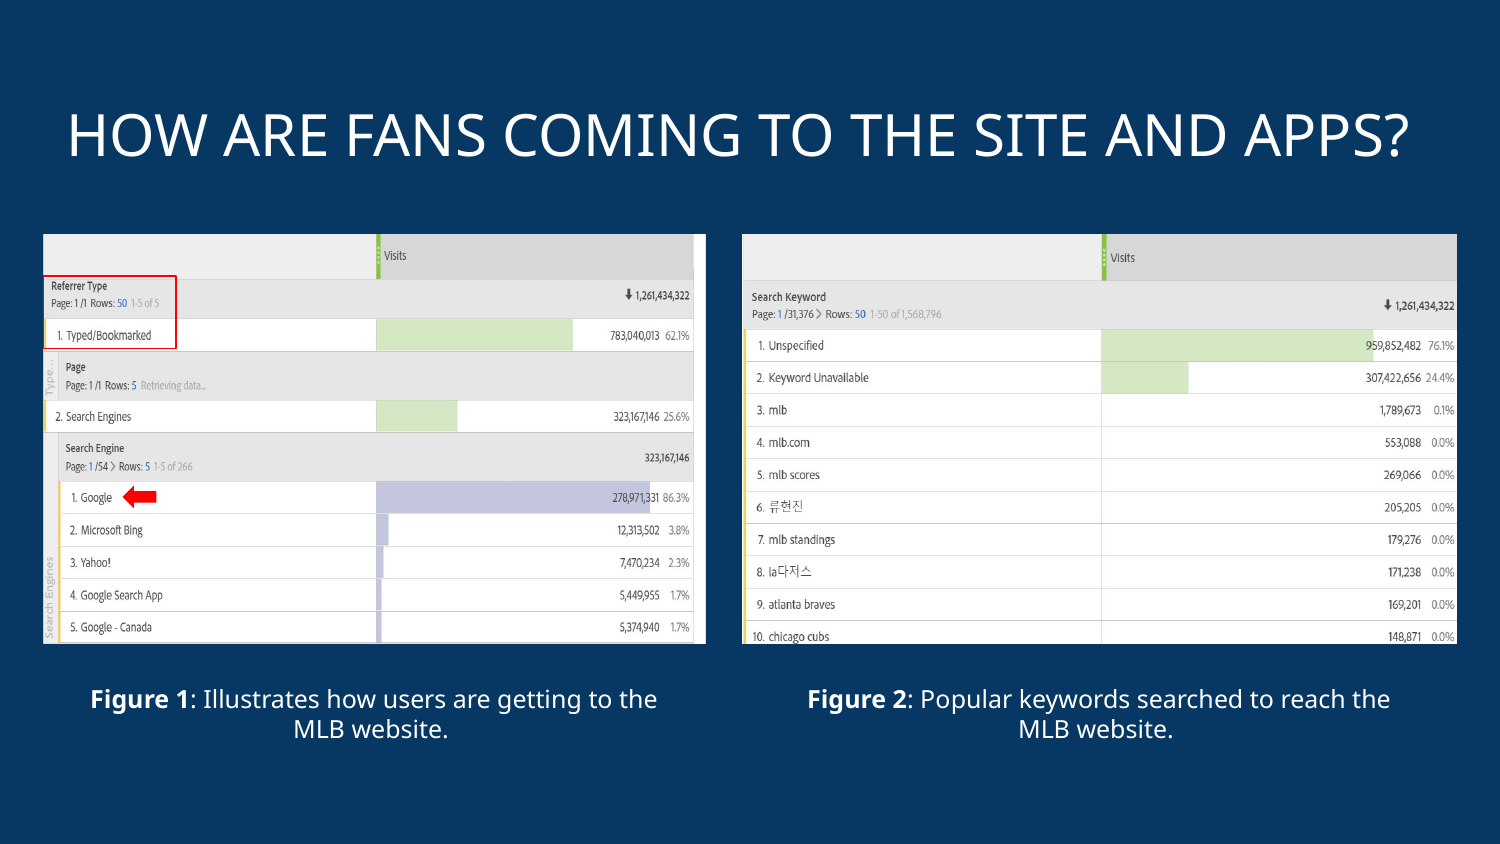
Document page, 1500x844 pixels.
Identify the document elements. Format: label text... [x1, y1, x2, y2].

text_box Figure 2: Popular keywords searched to reach the MLB website. [791, 668, 1407, 721]
title HOW ARE FANS COMING TO THE SITE AND APPS? [51, 72, 1449, 167]
text_box Figure 1: Illustrates how users are getting to the MLB website. [66, 668, 682, 721]
picture [43, 233, 706, 644]
picture [742, 233, 1457, 644]
